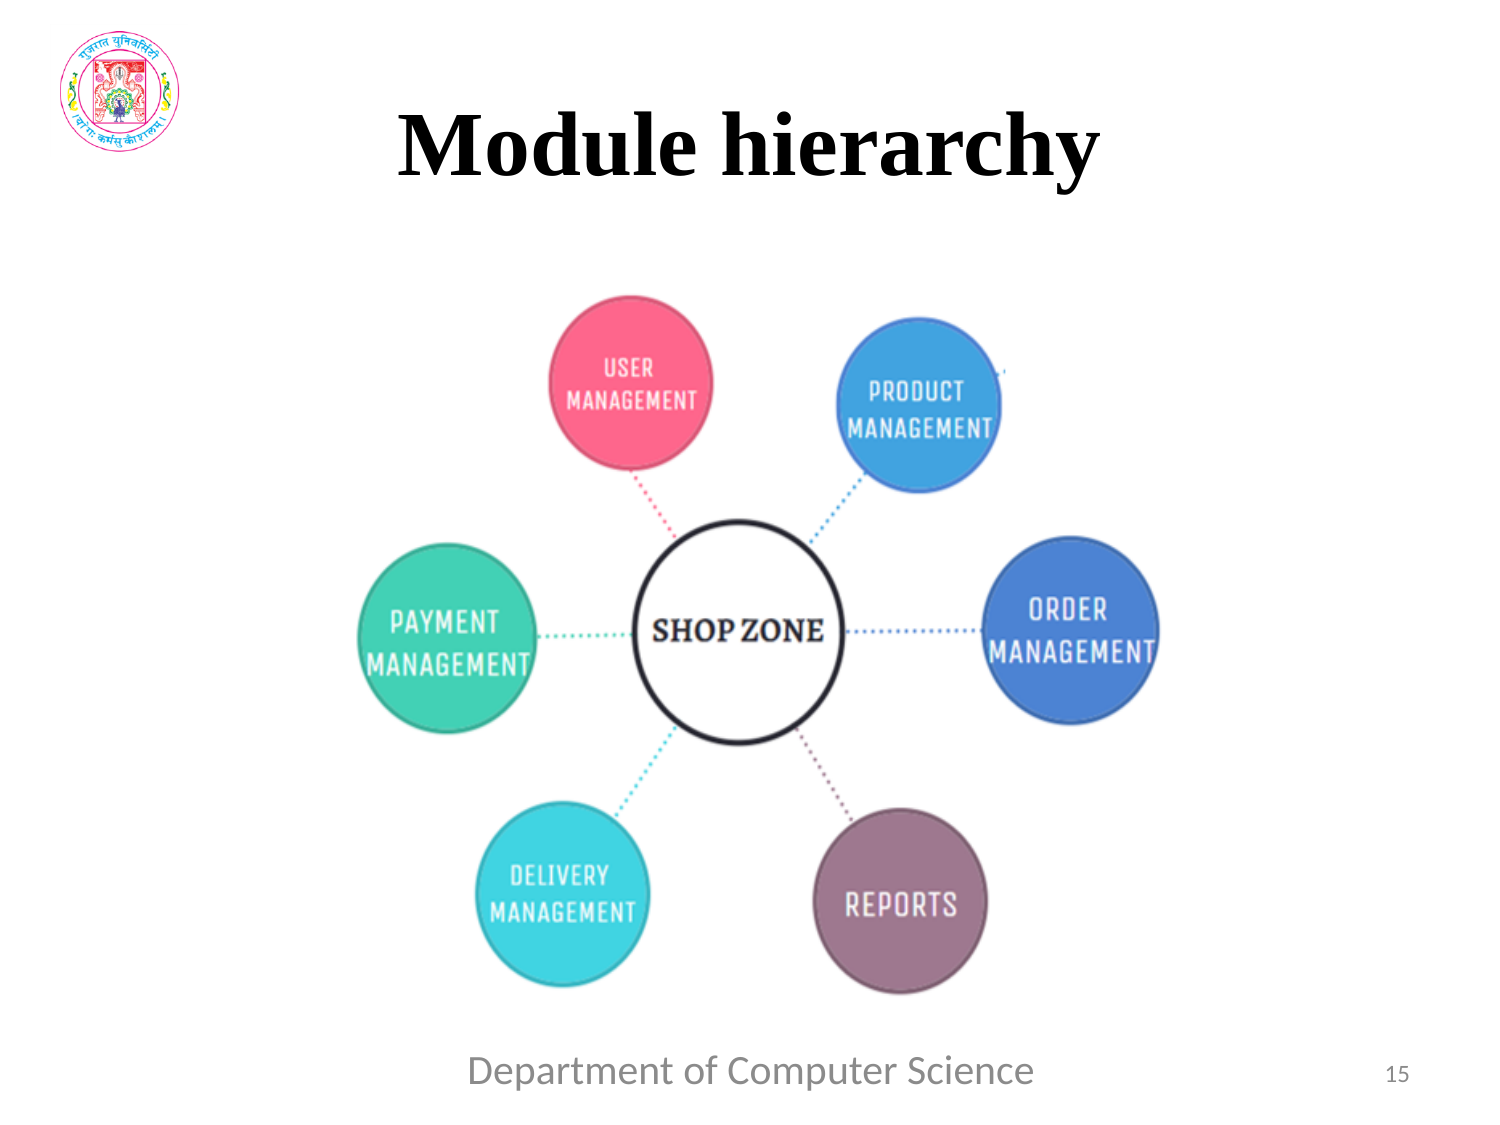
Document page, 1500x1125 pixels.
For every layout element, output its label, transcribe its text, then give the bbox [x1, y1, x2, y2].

picture [50, 24, 188, 157]
title Module hierarchy [75, 45, 1425, 233]
slide_number 15 [1074, 1042, 1425, 1103]
footer Department of Computer Science [425, 1052, 1074, 1098]
picture [249, 262, 1201, 1043]
